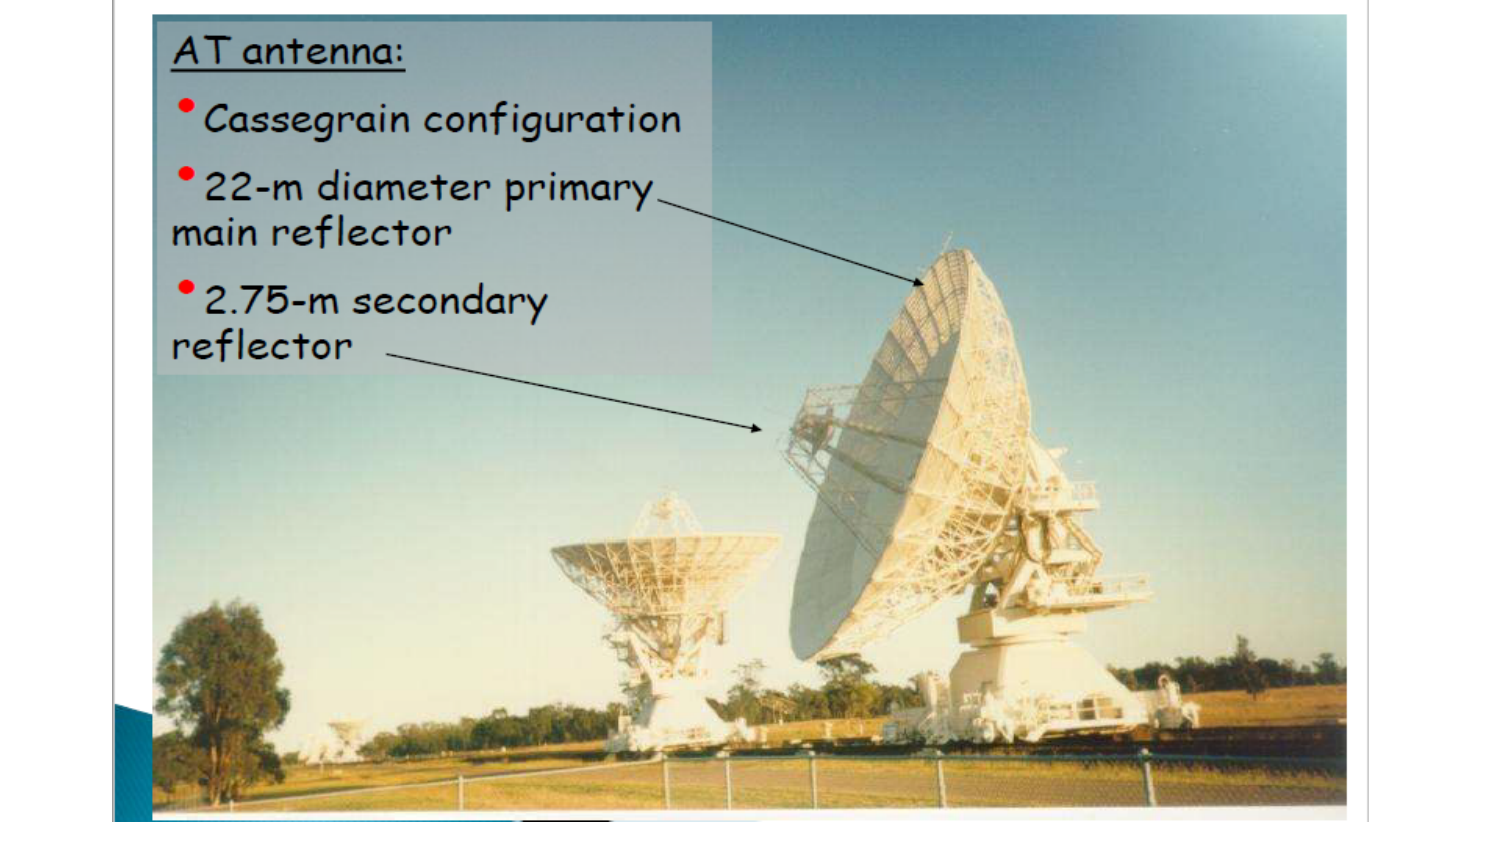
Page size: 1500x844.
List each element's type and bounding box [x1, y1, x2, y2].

picture [112, 0, 1369, 823]
